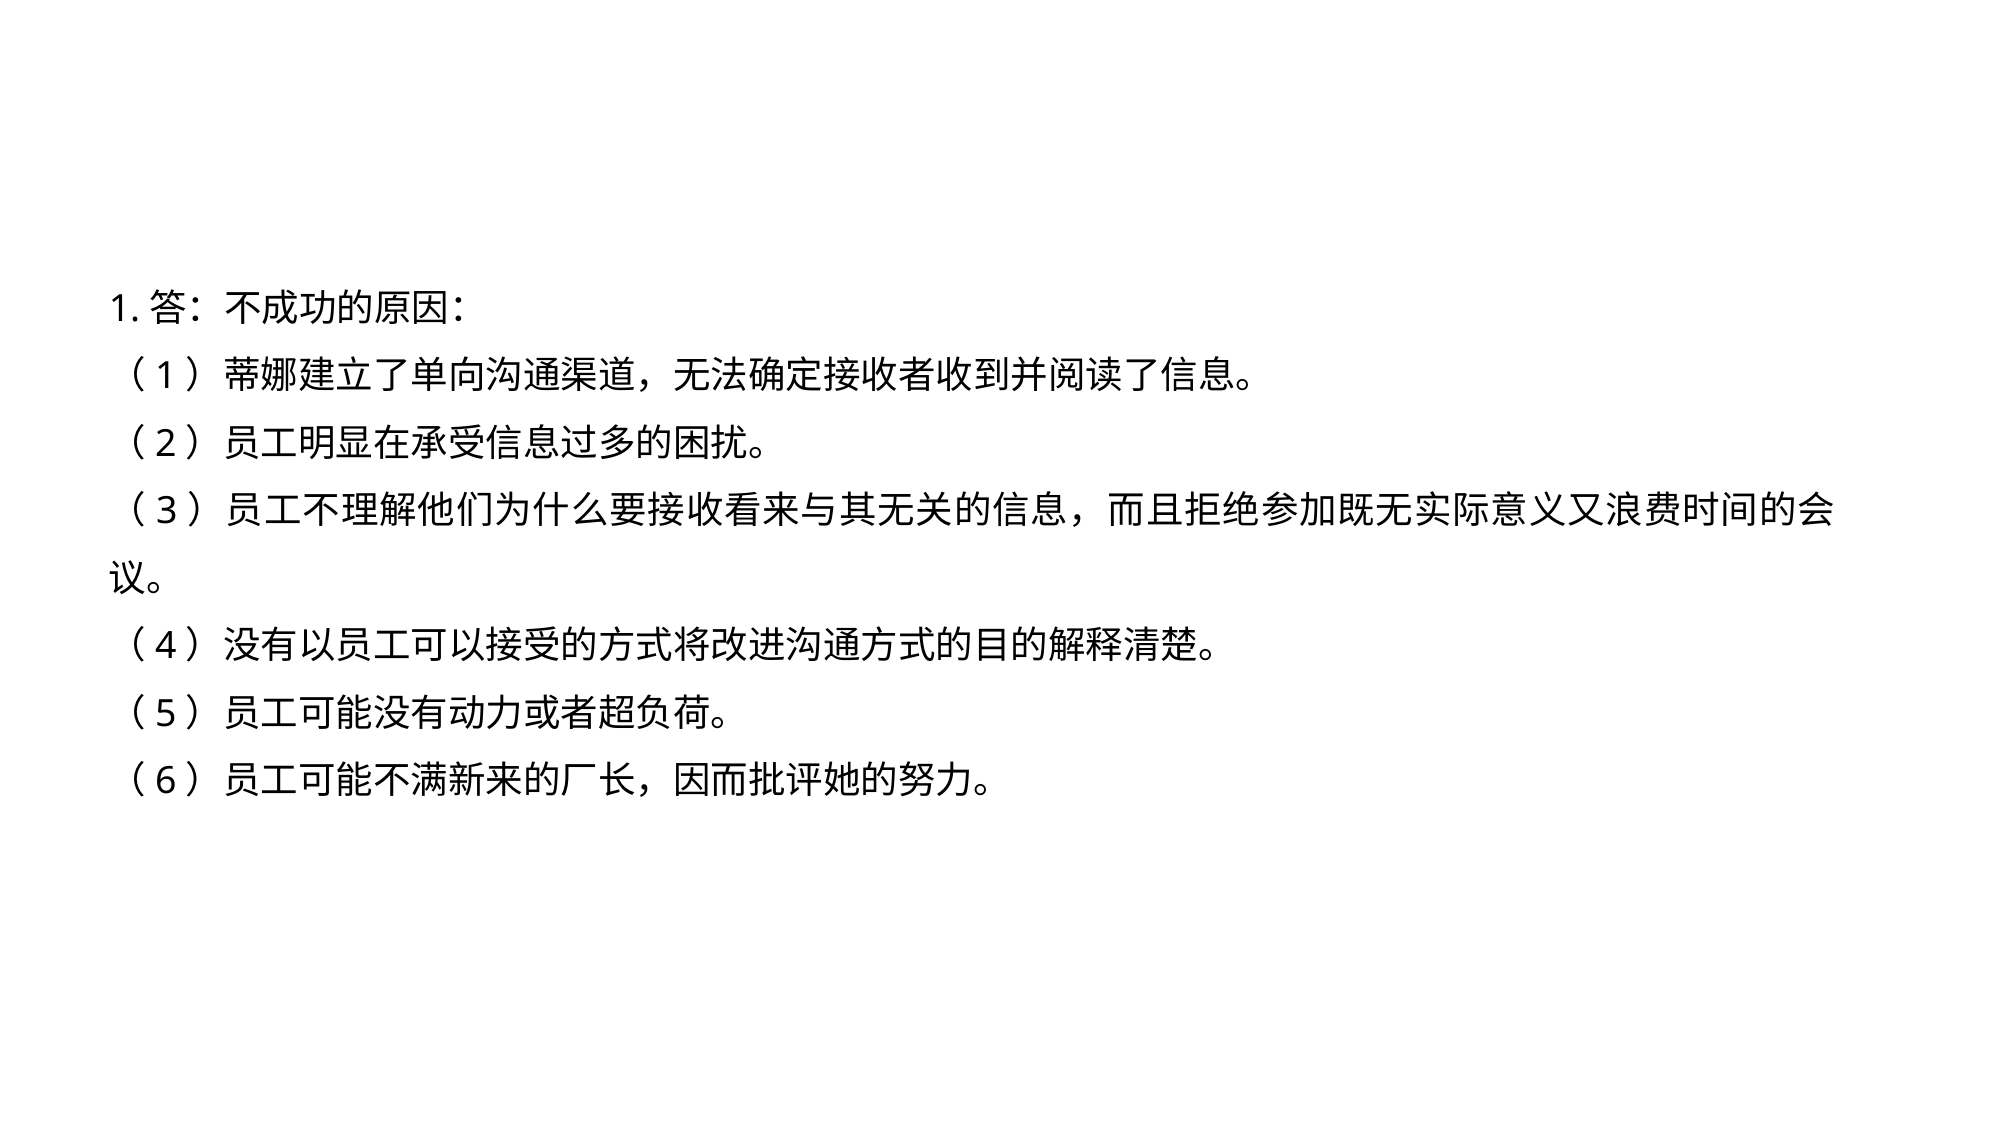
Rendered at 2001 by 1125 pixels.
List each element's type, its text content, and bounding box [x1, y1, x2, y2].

text_box 1.答：不成功的原因： （1）蒂娜建立了单向沟通渠道，无法确定接收者收到并阅读了信息。 （2）员工明显在承受信息过多的困扰。 （3）员工不理解他们为什么要接收看来与其无关的信息，而且拒绝参加既无实际意义又浪费时间的会议。 （4）没有以员工可以接受的方式将改进沟通方式的目的解释清楚。 （5）员工可能没有动力或者超负荷。 （6）员工可能不满新来的厂长，因而批评她的努力。 [93, 253, 1850, 809]
